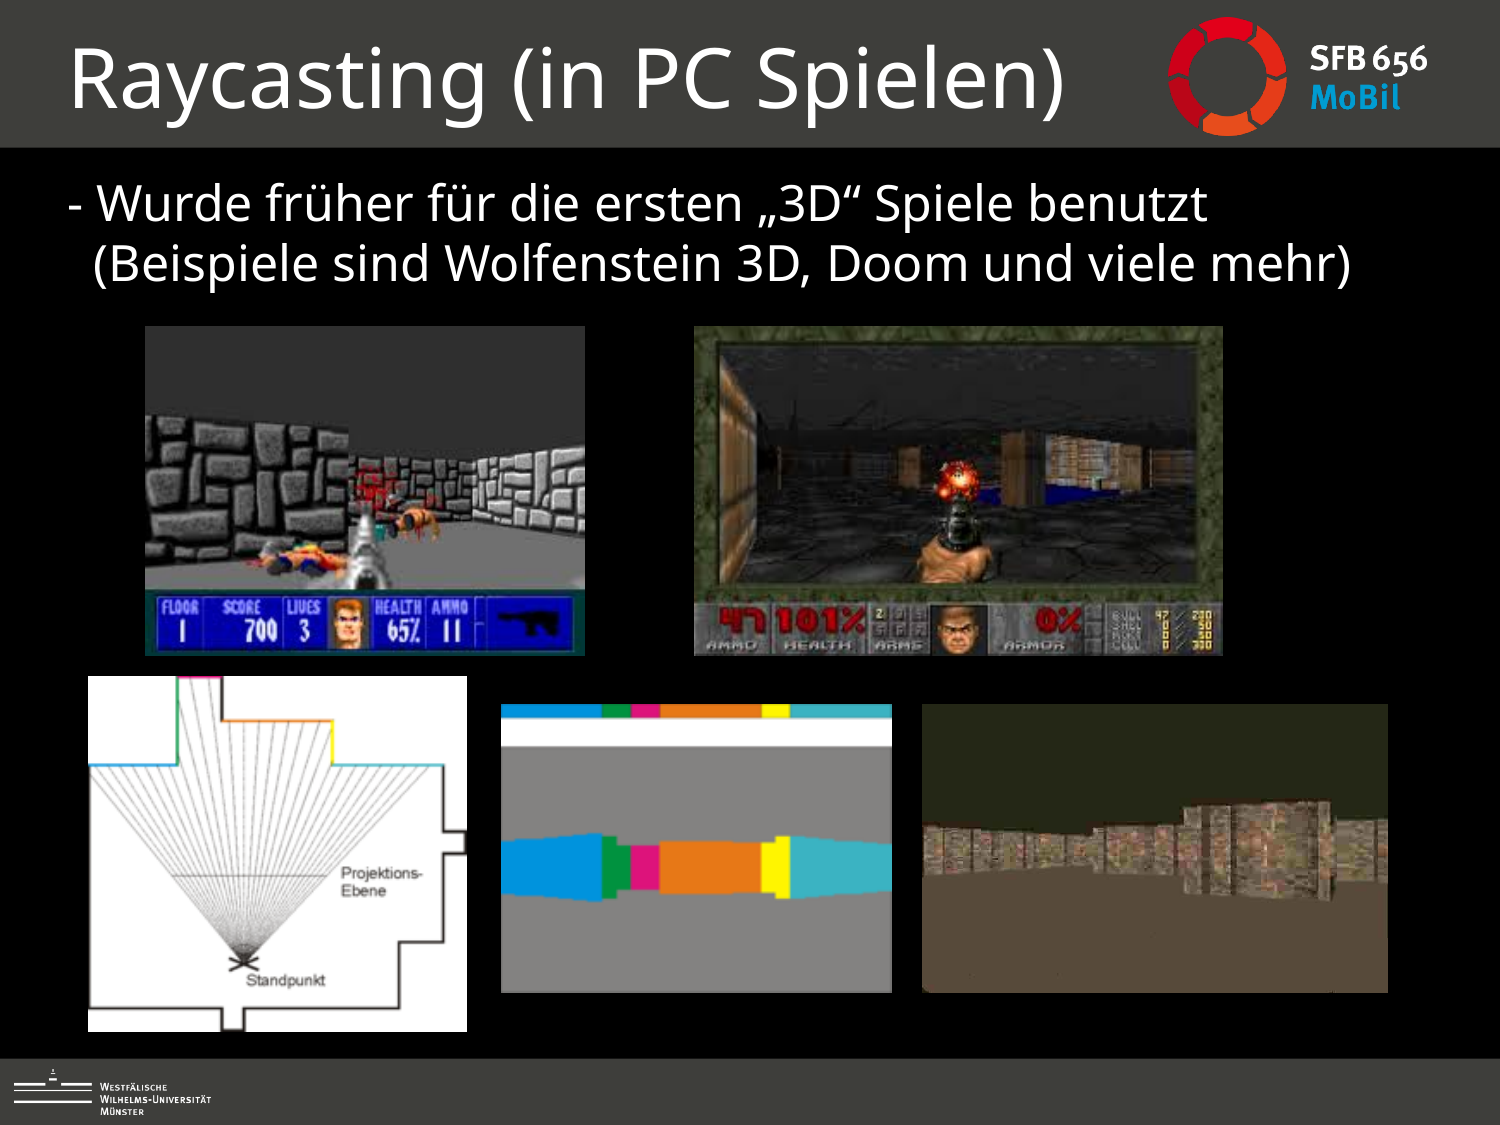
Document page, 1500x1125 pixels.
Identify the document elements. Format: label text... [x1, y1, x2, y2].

text_box Raycasting (in PC Spielen) [53, 17, 1258, 133]
picture [144, 325, 585, 656]
text_box - Wurde früher für die ersten „3D“ Spiele benutzt (Beispiele sind Wolfenstein 3D, Doom und viele mehr) [53, 164, 1376, 1012]
picture [14, 1069, 211, 1115]
picture [922, 703, 1389, 994]
picture [501, 703, 892, 994]
picture [88, 675, 467, 1032]
picture [693, 325, 1223, 656]
picture [1168, 17, 1427, 136]
